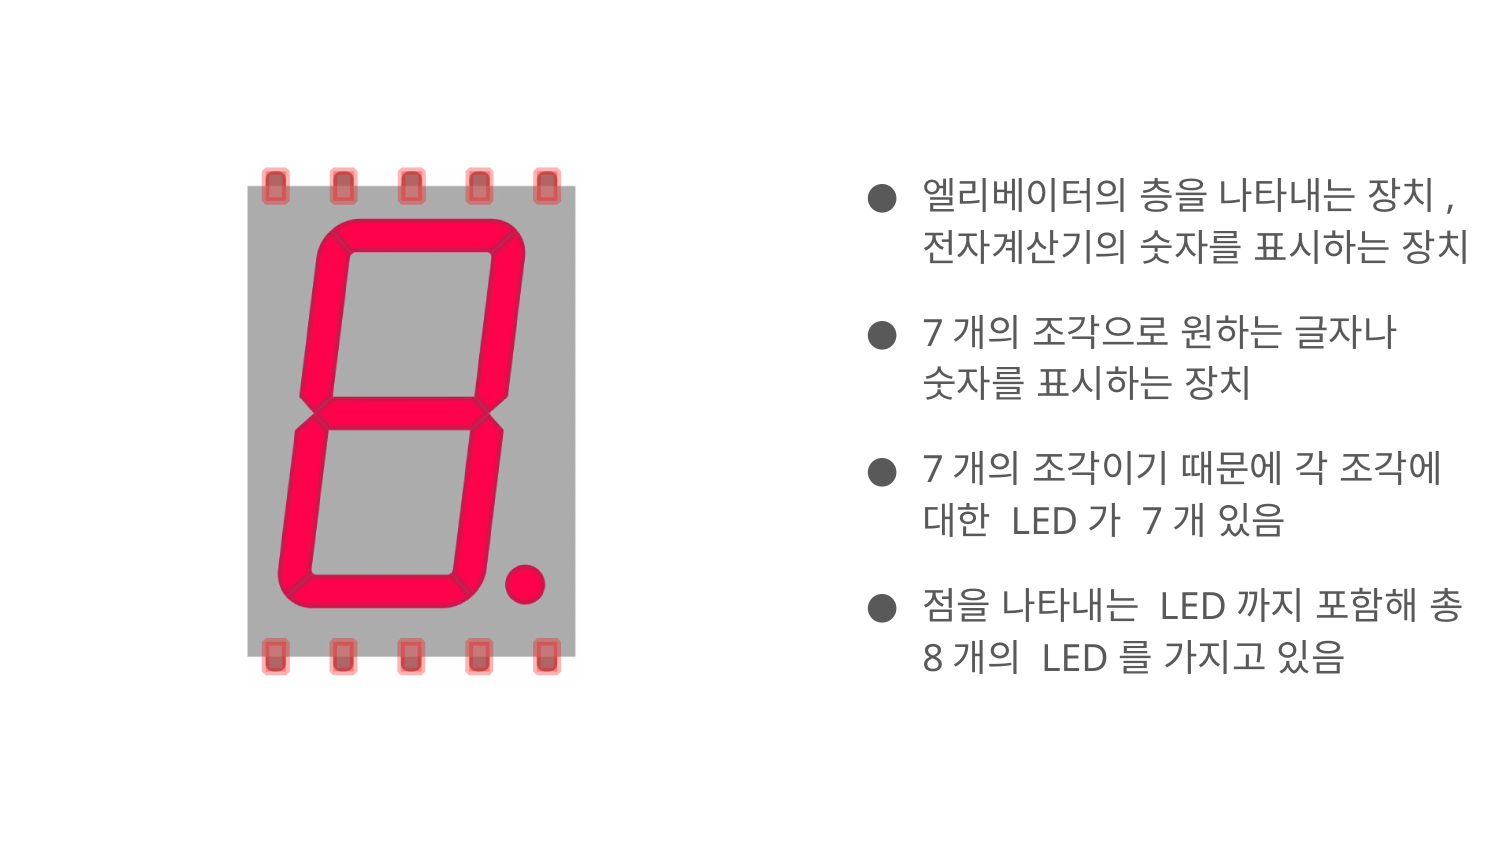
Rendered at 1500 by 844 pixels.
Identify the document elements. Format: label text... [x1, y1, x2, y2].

list 엘리베이터의 층을 나타내는 장치, 전자계산기의 숫자를 표시하는 장치 7개의 조각으로 원하는 글자나 숫자를 표시하는 장치 7개의 조각이기 때문에 각 조각에 대한 LED가 7개 있음 점을 나타내는 LED까지 포함해 총 8개의 LED를 가지고 있음 [832, 0, 1500, 844]
picture [241, 161, 584, 682]
